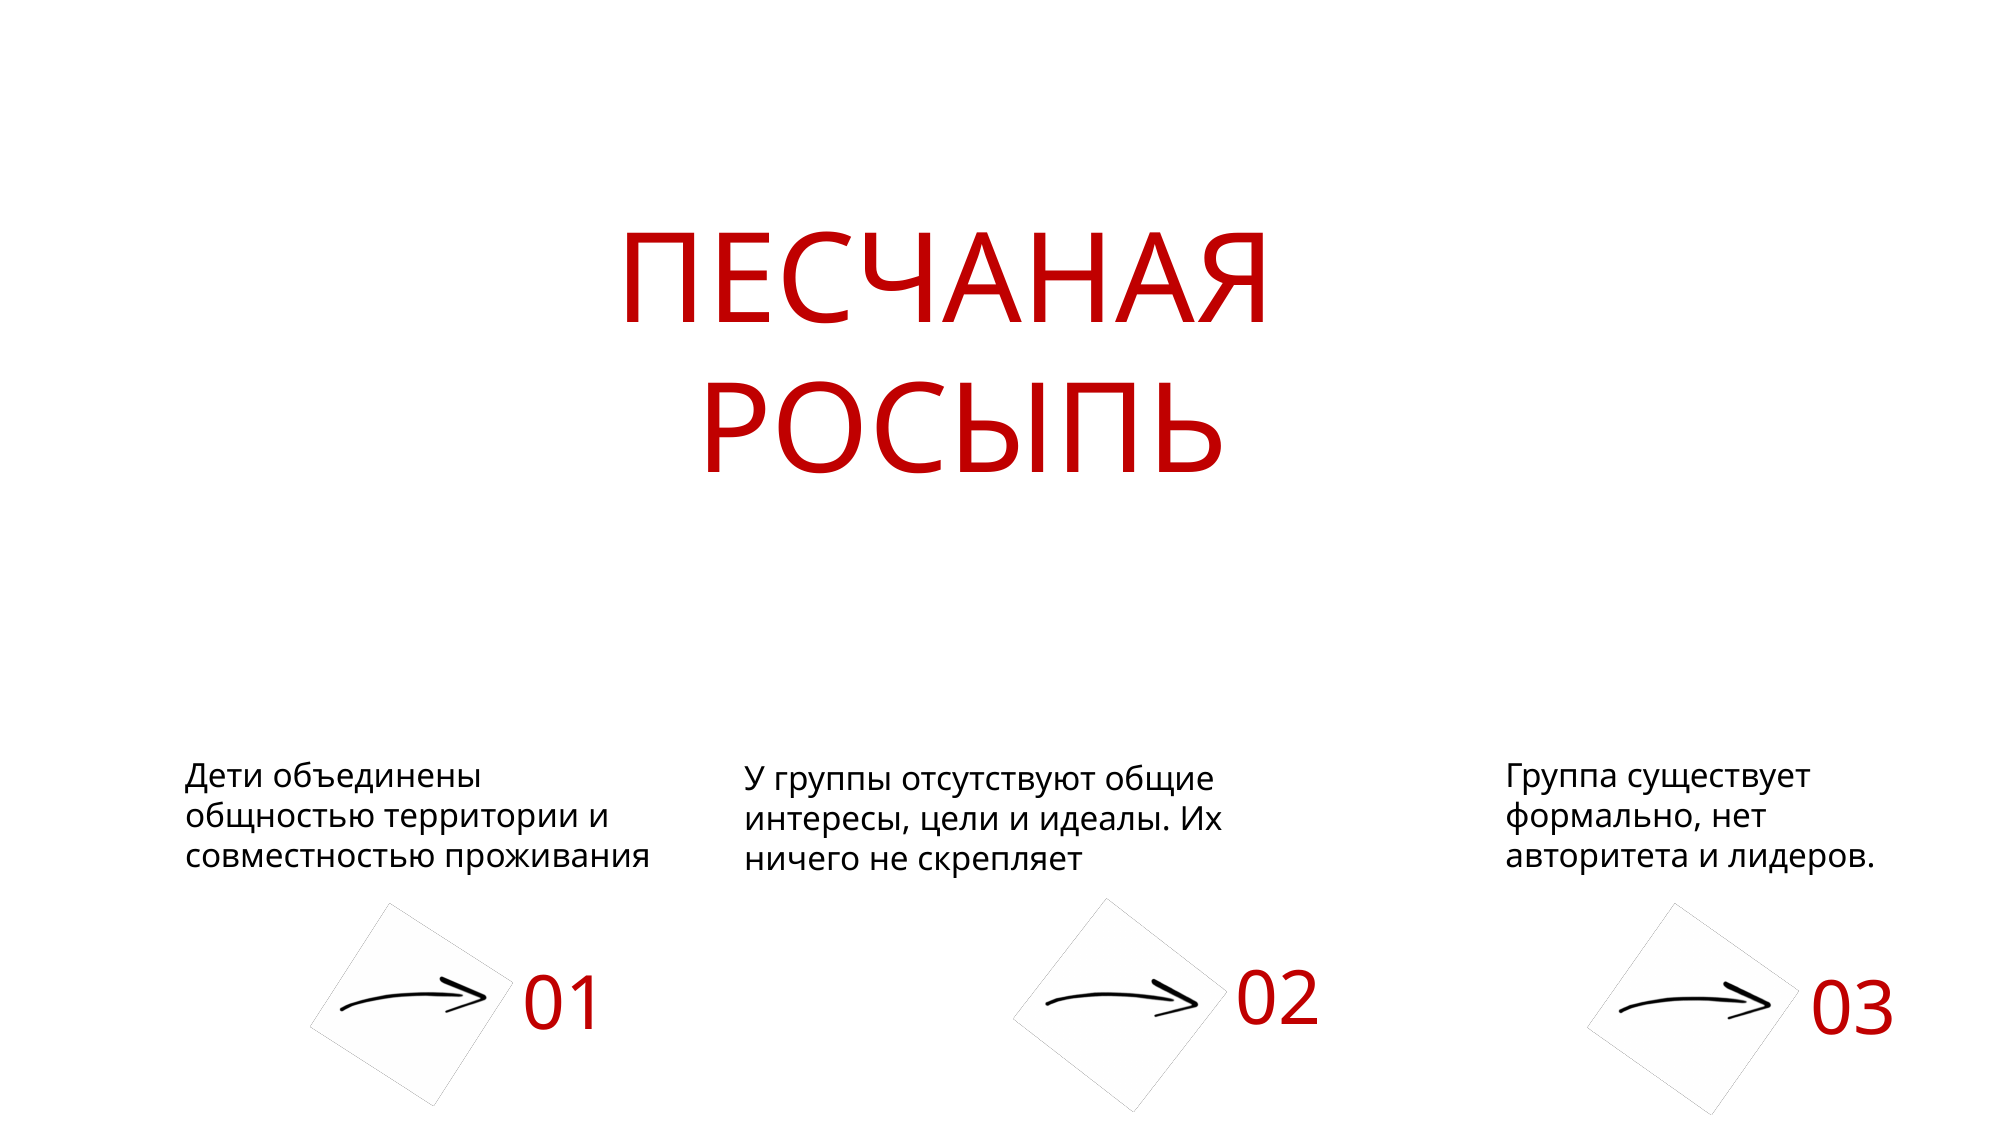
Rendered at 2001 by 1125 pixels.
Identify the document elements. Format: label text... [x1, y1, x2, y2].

text_box Дети объединены общностью территории и совместностью проживания [170, 746, 670, 881]
text_box 02 [1220, 942, 1404, 1047]
picture [1588, 904, 1795, 1115]
picture [311, 904, 513, 1105]
text_box ПЕСЧАНАЯ РОСЫПЬ [457, 190, 1467, 506]
text_box 01 [508, 946, 732, 1052]
text_box У группы отсутствуют общие интересы, цели и идеалы. Их ничего не скрепляет [729, 749, 1309, 885]
text_box Группа существует формально, нет авторитета и лидеров. [1490, 746, 1895, 881]
picture [1014, 899, 1220, 1111]
text_box 03 [1795, 951, 1946, 1057]
